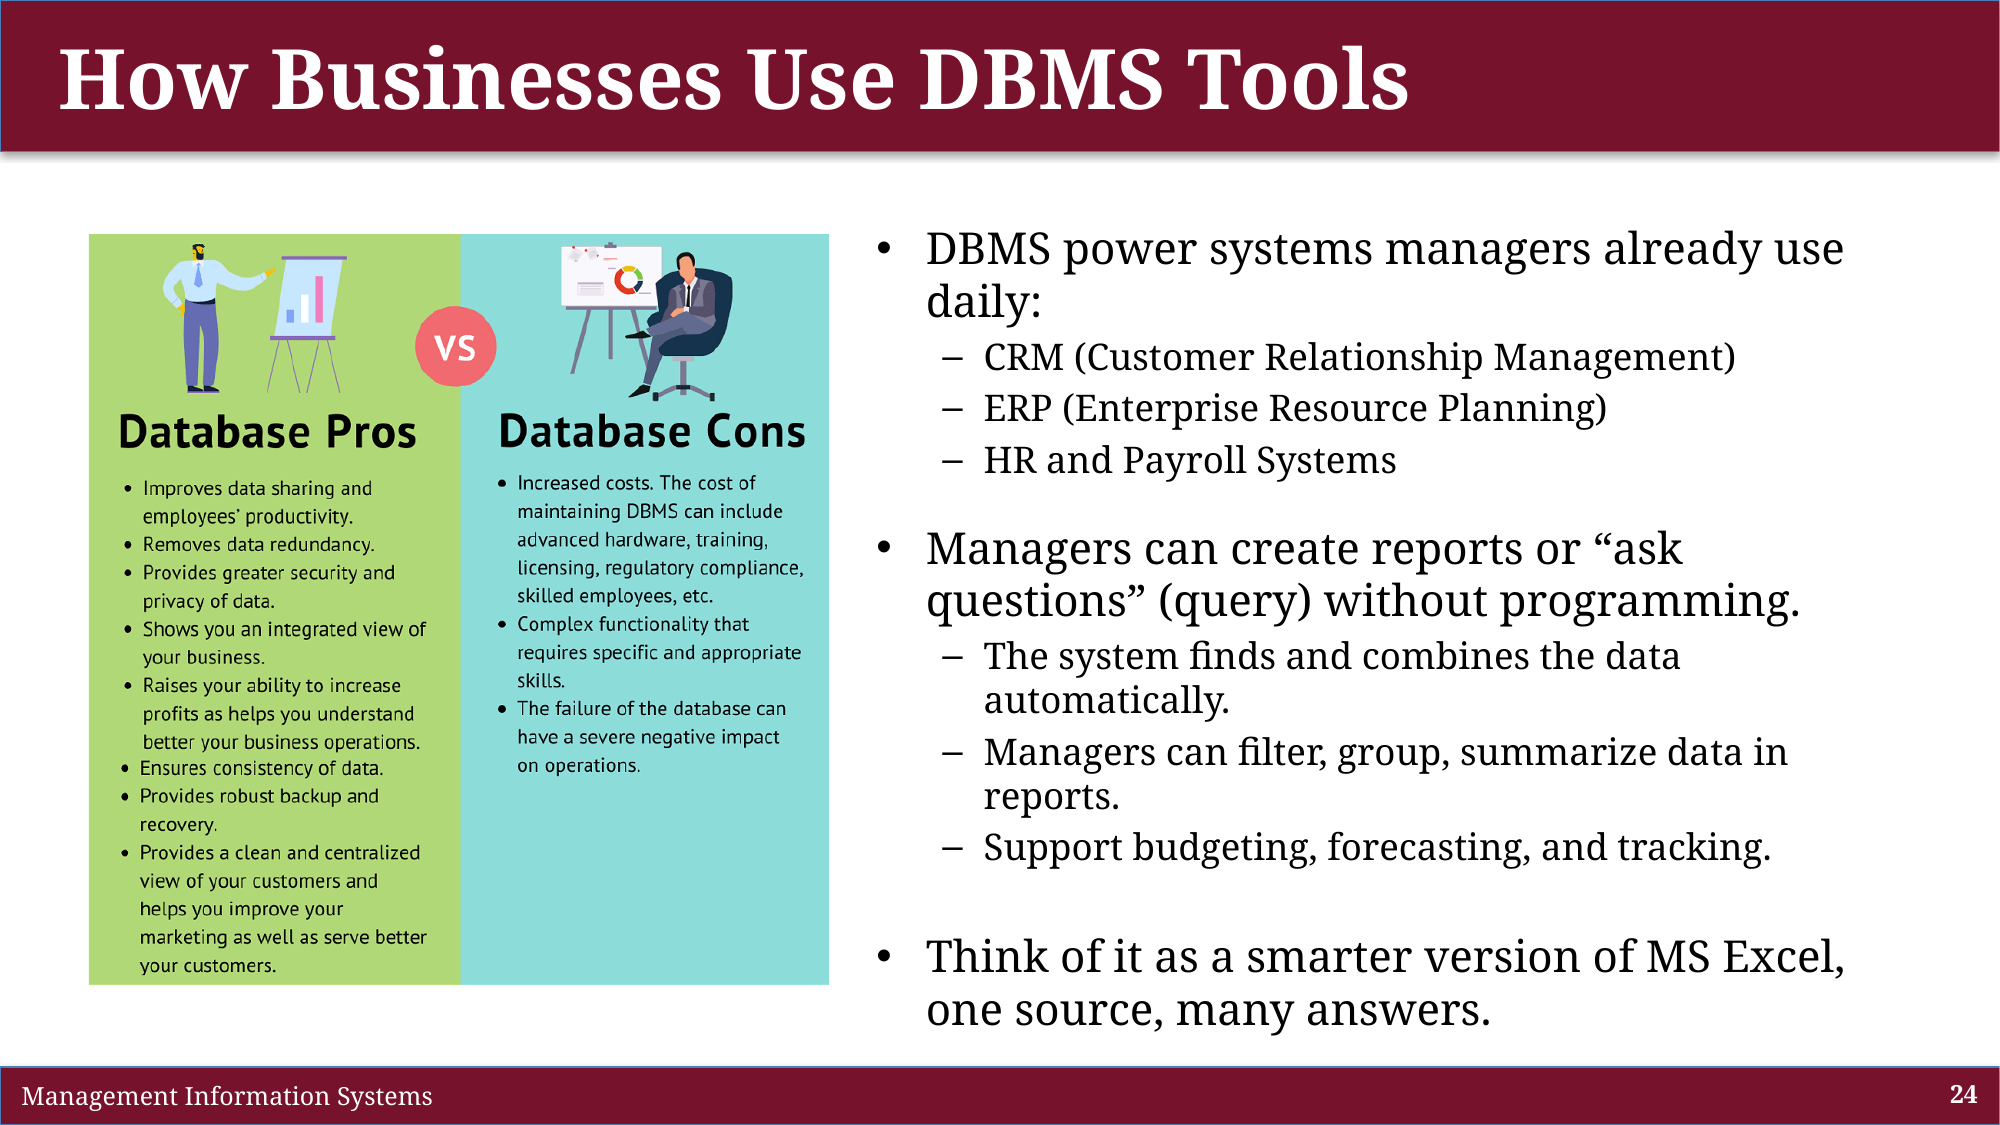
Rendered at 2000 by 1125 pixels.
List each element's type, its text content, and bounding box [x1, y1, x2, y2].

list DBMS power systems managers already use daily: CRM (Customer Relationship Management) ERP (Enterprise Resource Planning) HR and Payroll Systems Managers can create reports or “ask questions” (query) without programming. The system finds and combines the data automatically. Managers can filter, group, summarize data in reports. Support budgeting, forecasting, and tracking. Think of it as a smarter version of MS Excel, one source, many answers. [861, 213, 1911, 1047]
slide_number 24 [1649, 1066, 2000, 1125]
text_box [475, 1066, 1649, 1125]
picture [88, 233, 830, 985]
title How Businesses Use DBMS Tools [0, 0, 2000, 152]
footer Management Information Systems [0, 1066, 475, 1125]
